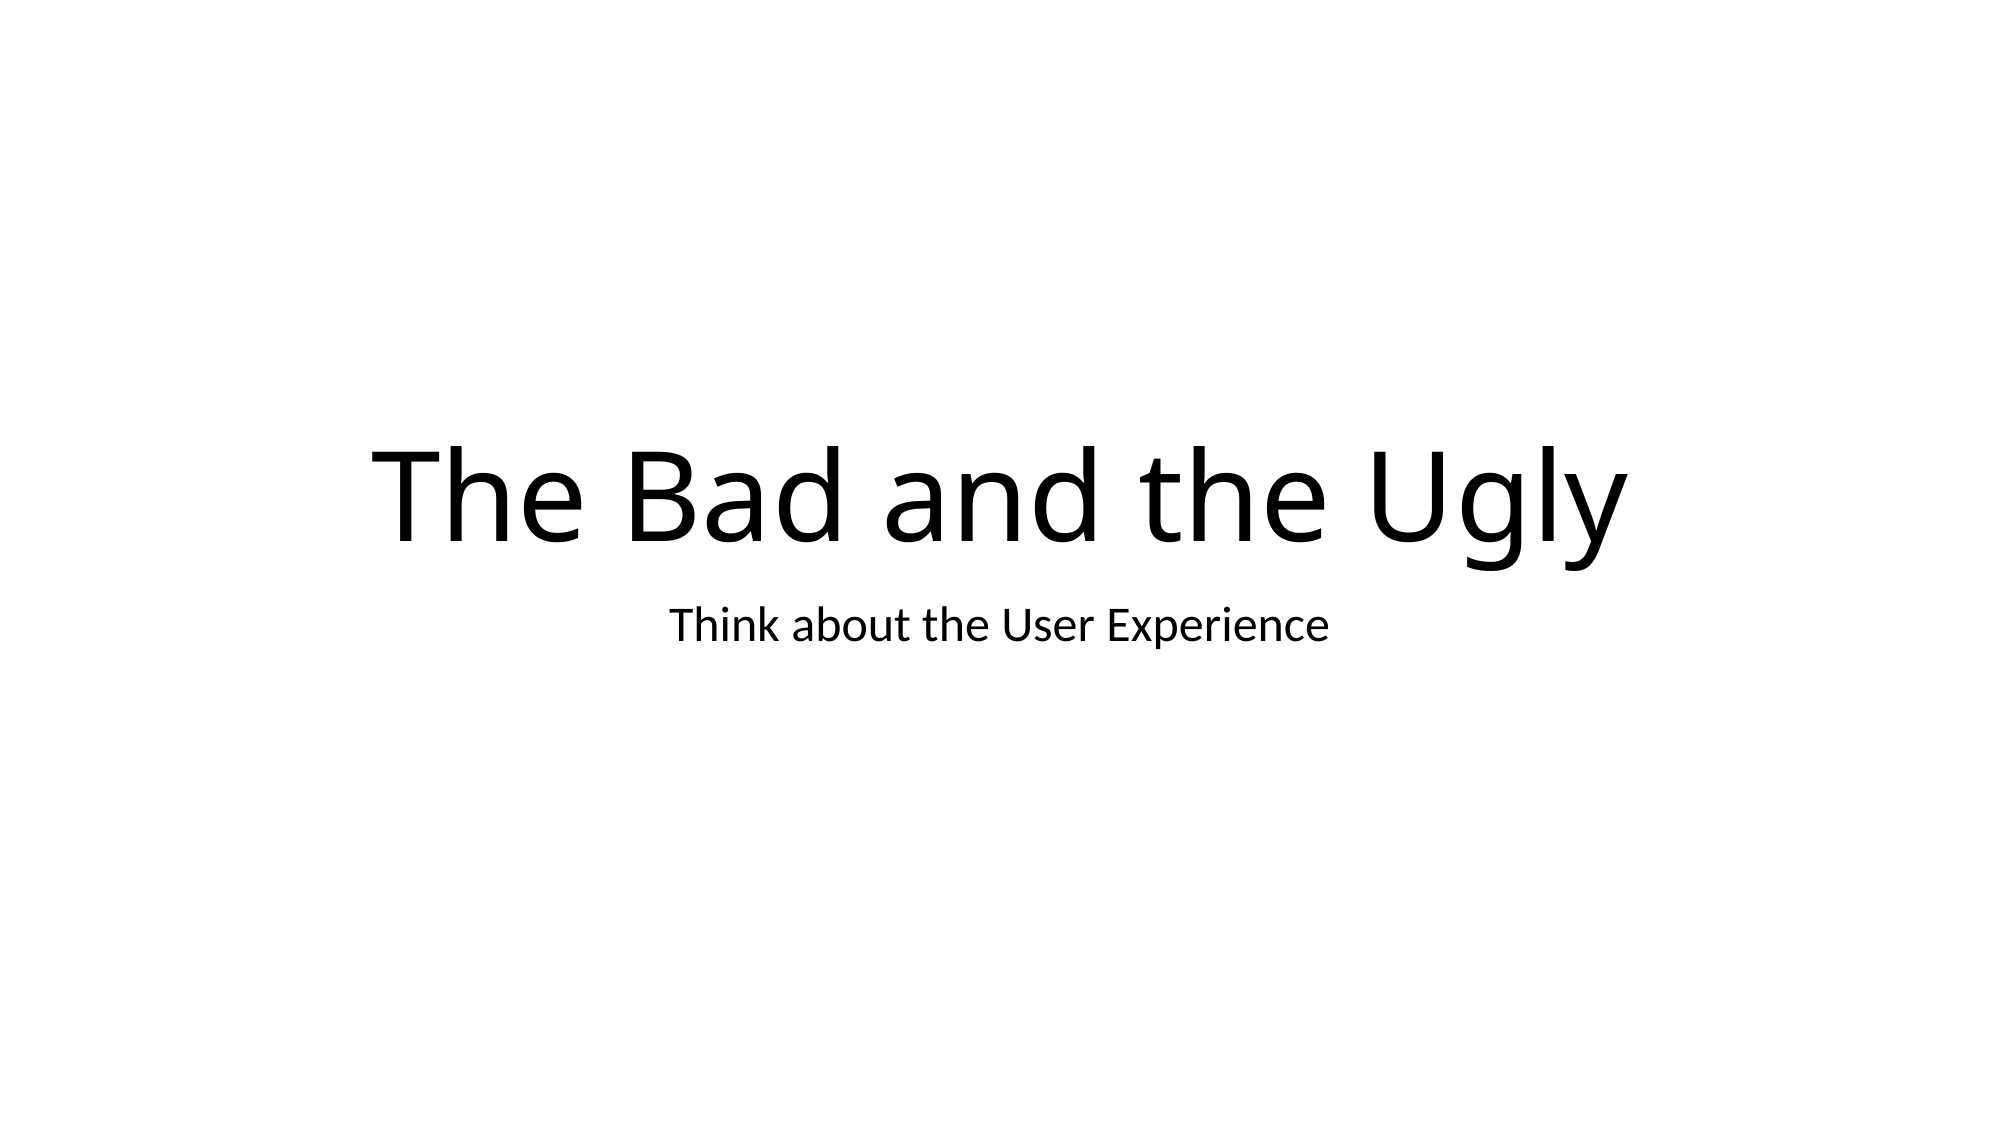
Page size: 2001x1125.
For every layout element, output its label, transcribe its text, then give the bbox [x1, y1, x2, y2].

subtitle Think about the User Experience [249, 590, 1750, 863]
title The Bad and the Ugly [249, 184, 1750, 576]
